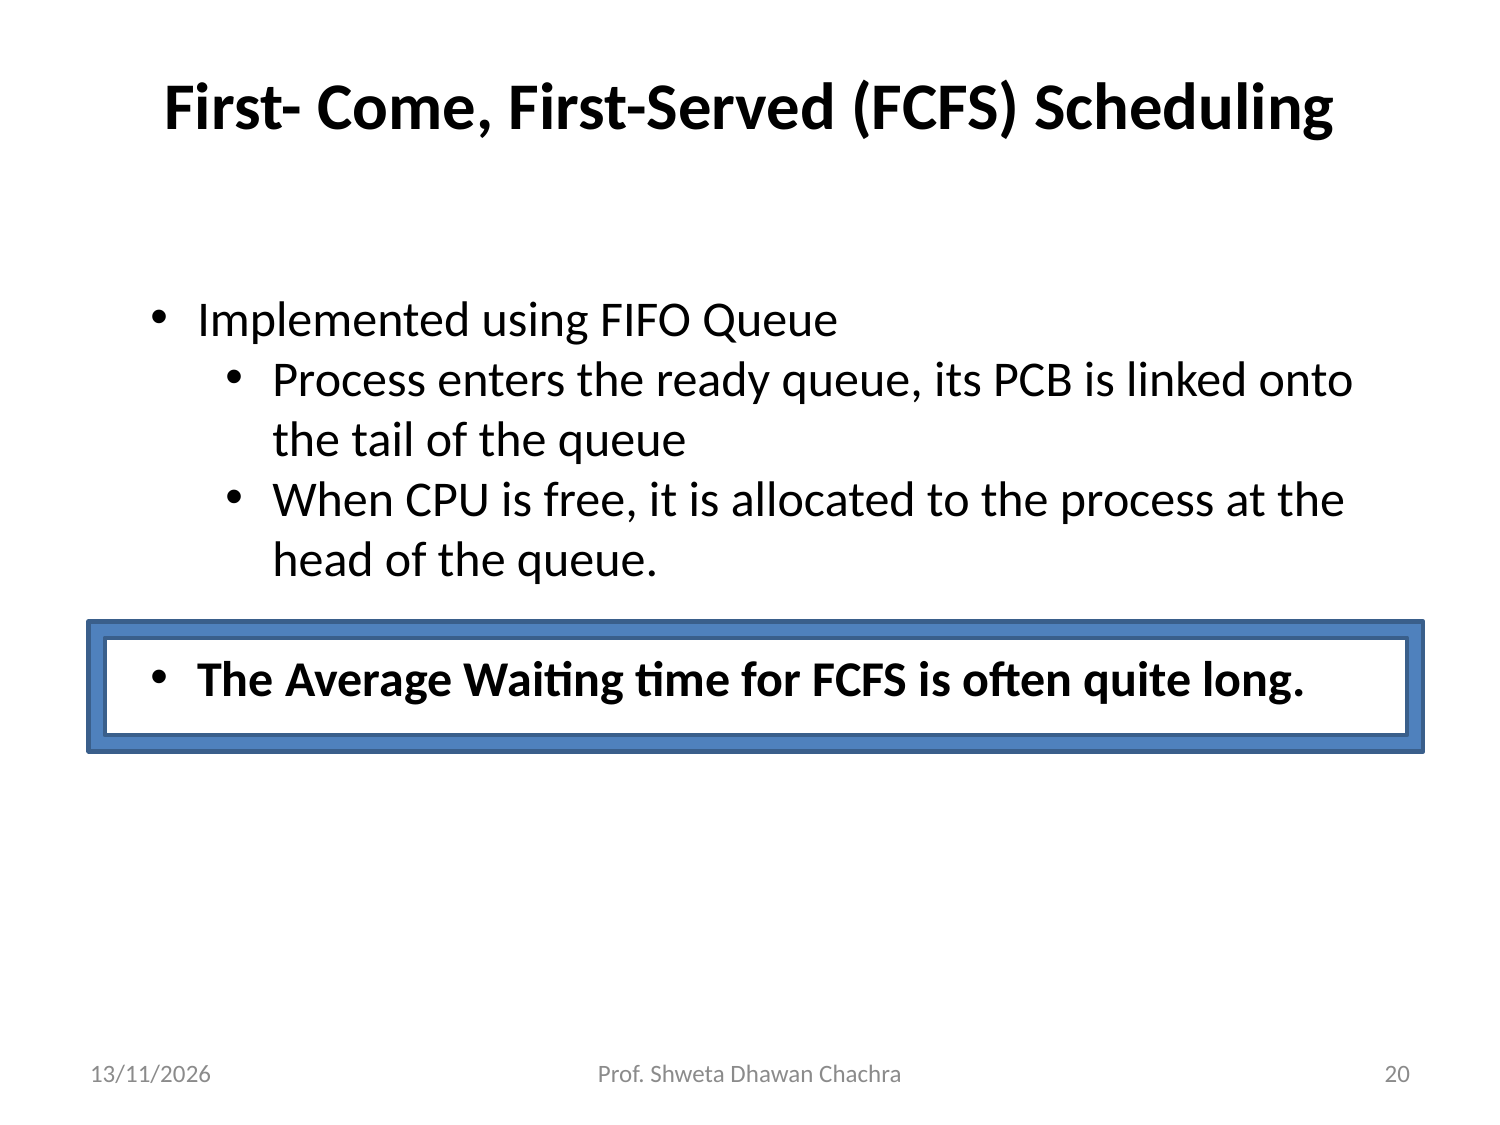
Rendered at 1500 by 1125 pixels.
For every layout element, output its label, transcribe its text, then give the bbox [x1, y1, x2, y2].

text_box [86, 619, 1425, 754]
title First- Come, First-Served (FCFS) Scheduling [75, 45, 1425, 161]
footer Prof. Shweta Dhawan Chachra [512, 1042, 988, 1103]
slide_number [75, 1042, 425, 1103]
slide_number 20 [1074, 1042, 1425, 1103]
list [75, 262, 1425, 1005]
text_box Implemented using FIFO Queue Process enters the ready queue, its PCB is linked onto the tail of the queue When CPU is free, it is allocated to the process at the head of the queue. The Average Waiting time for FCFS is often quite long. [135, 640, 1376, 714]
text_box Implemented using FIFO Queue Process enters the ready queue, its PCB is linked onto the tail of the queue When CPU is free, it is allocated to the process at the head of the queue. The Average Waiting time for FCFS is often quite long. [135, 278, 1376, 619]
